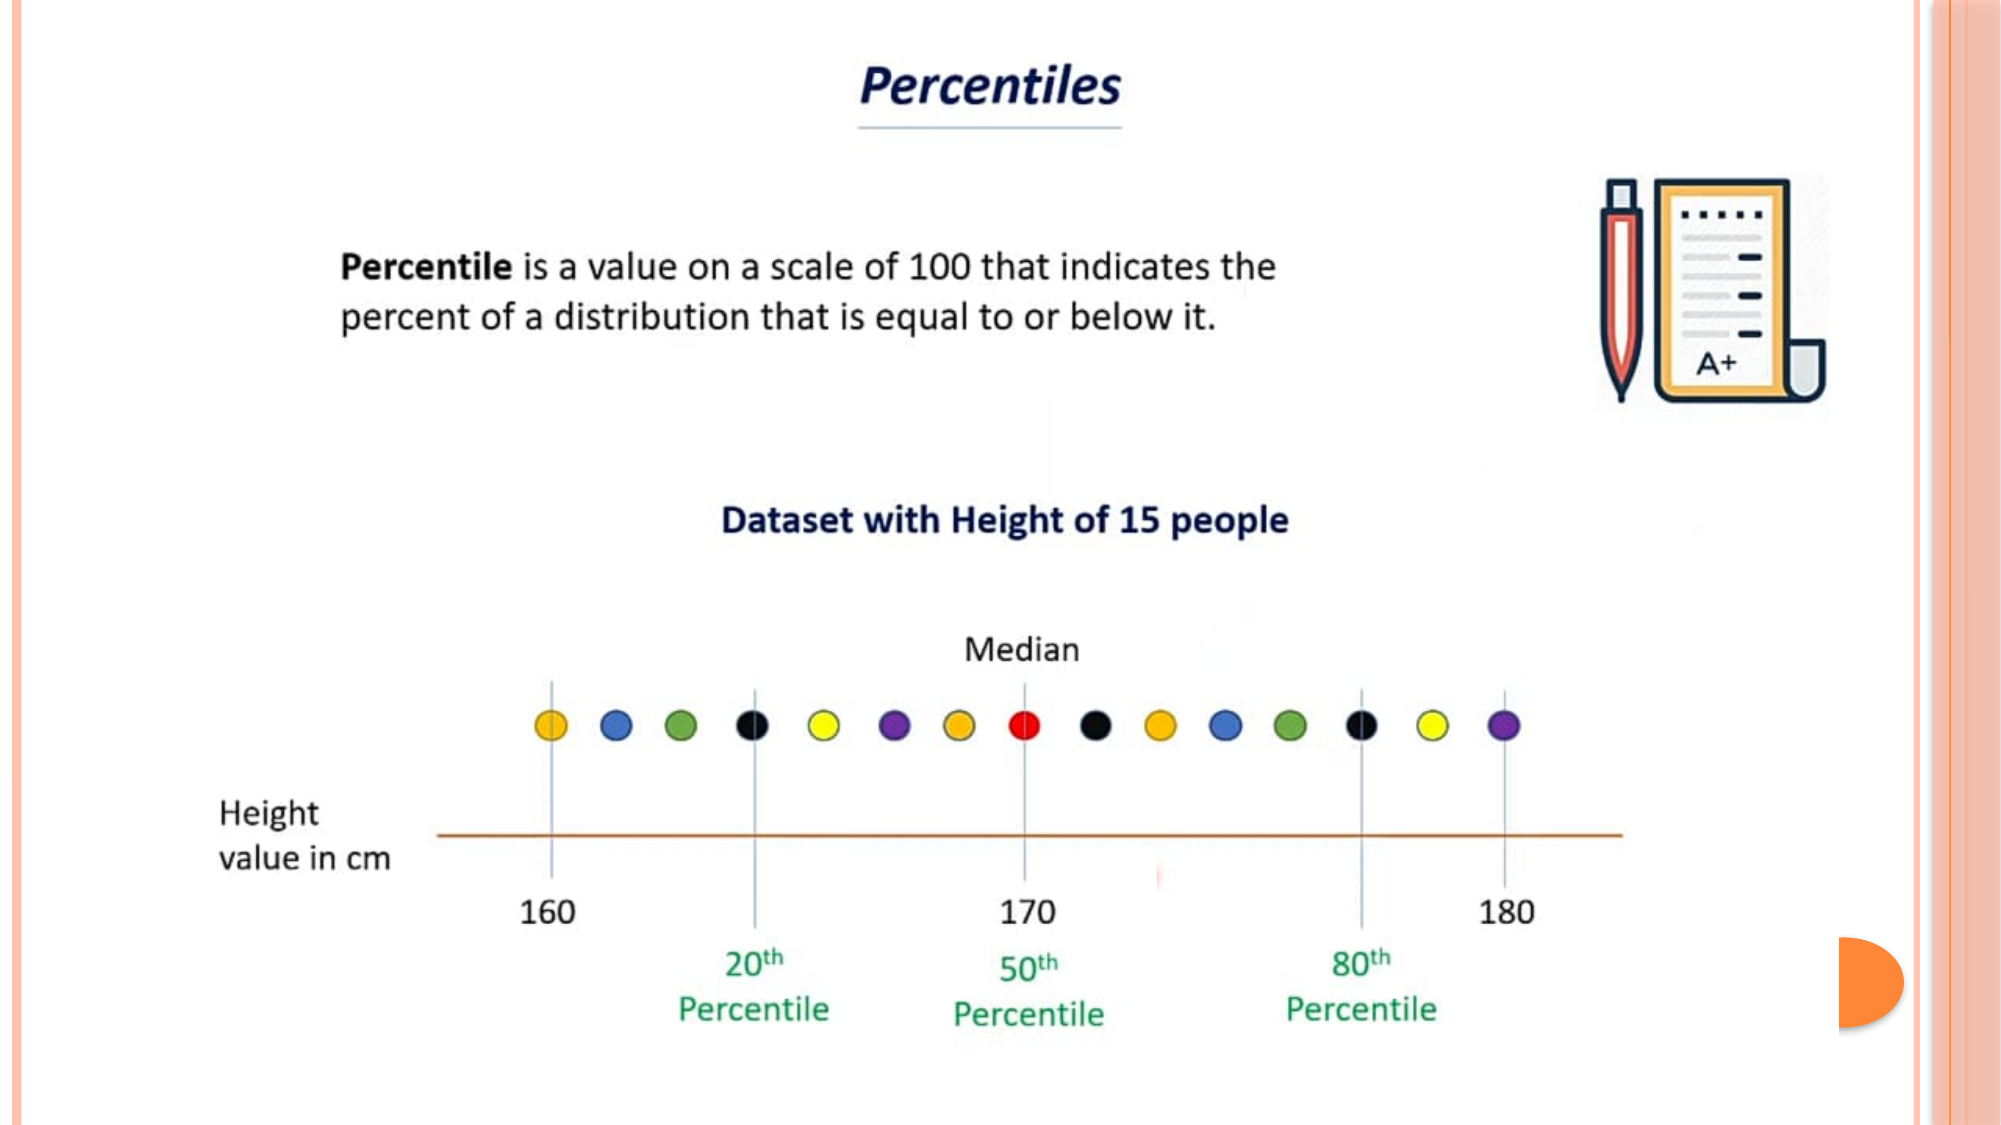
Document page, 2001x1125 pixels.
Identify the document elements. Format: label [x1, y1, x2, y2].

picture [161, 53, 1839, 1072]
